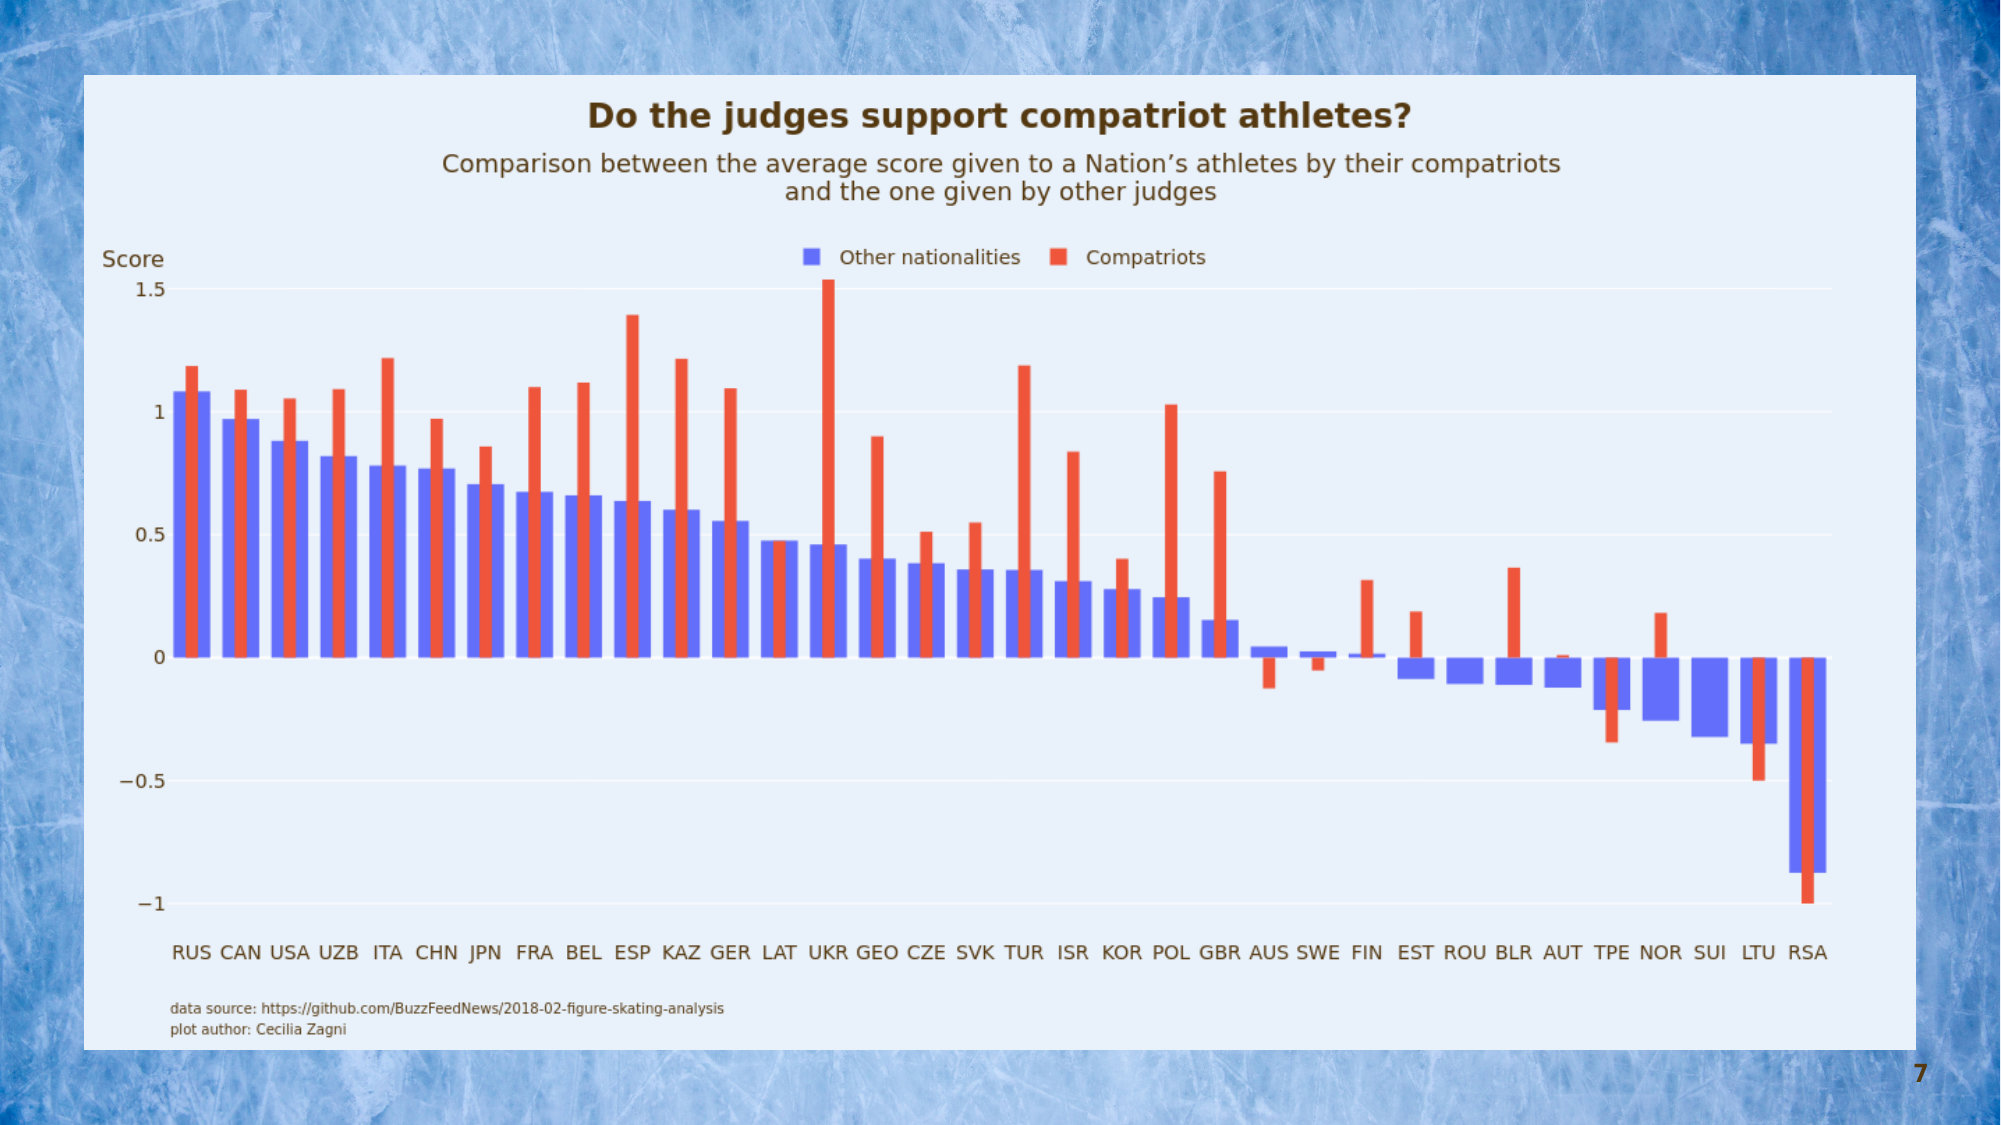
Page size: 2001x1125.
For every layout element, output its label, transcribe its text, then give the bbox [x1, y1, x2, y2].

slide_number 7 [1493, 1042, 1944, 1103]
picture [0, 0, 2001, 1125]
